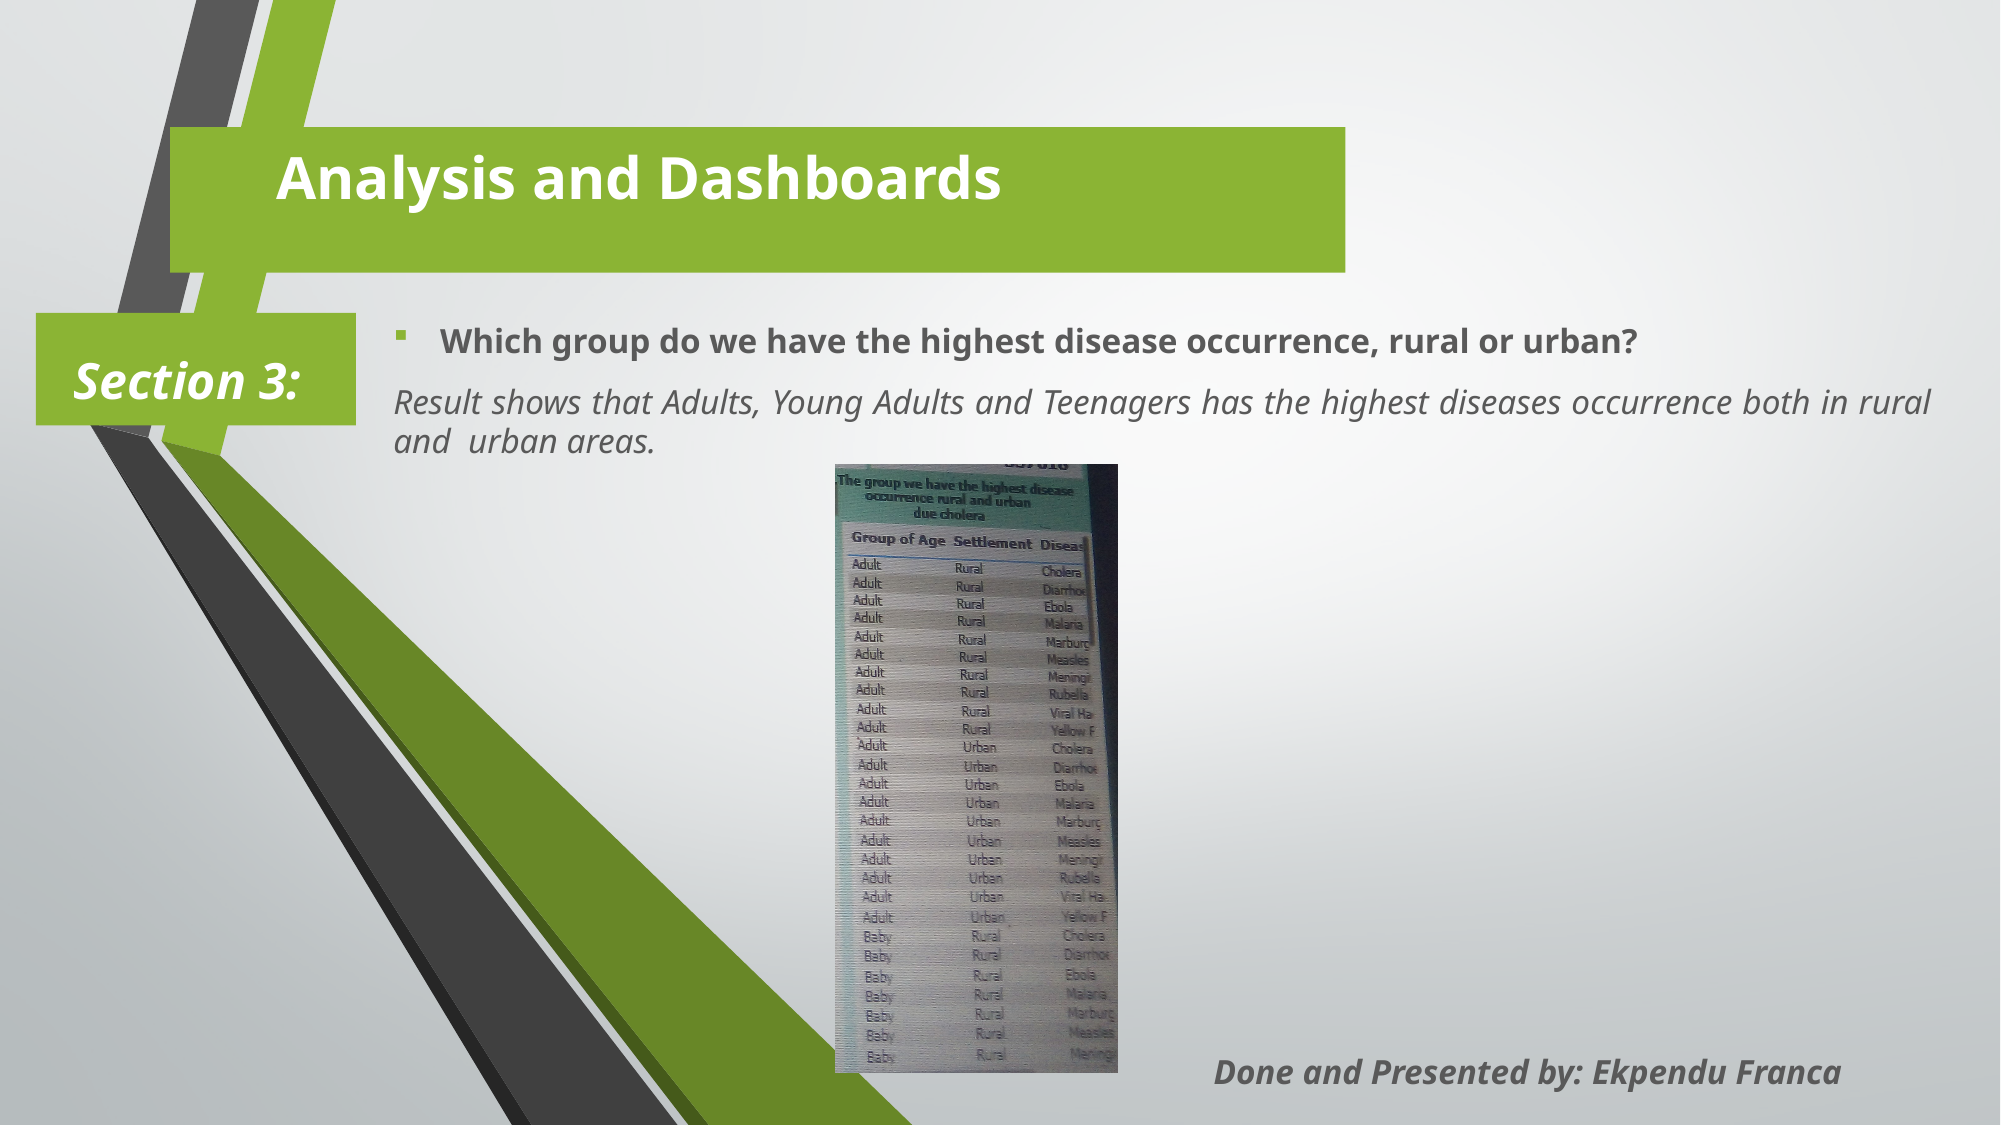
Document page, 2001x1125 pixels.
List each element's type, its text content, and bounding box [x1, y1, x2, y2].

text_box [35, 311, 357, 427]
text_box Analysis and Dashboards [170, 133, 1299, 341]
subtitle Section 3: [58, 341, 395, 402]
picture [835, 464, 1118, 1073]
text_box Done and Presented by: Ekpendu Franca [1198, 1043, 2000, 1125]
text_box Which group do we have the highest disease occurrence, rural or urban? Result shows that Adults, Young Adults and Teenagers has the highest diseases occurrence both in rural and urban areas. [378, 312, 1949, 524]
text_box [169, 126, 1347, 274]
